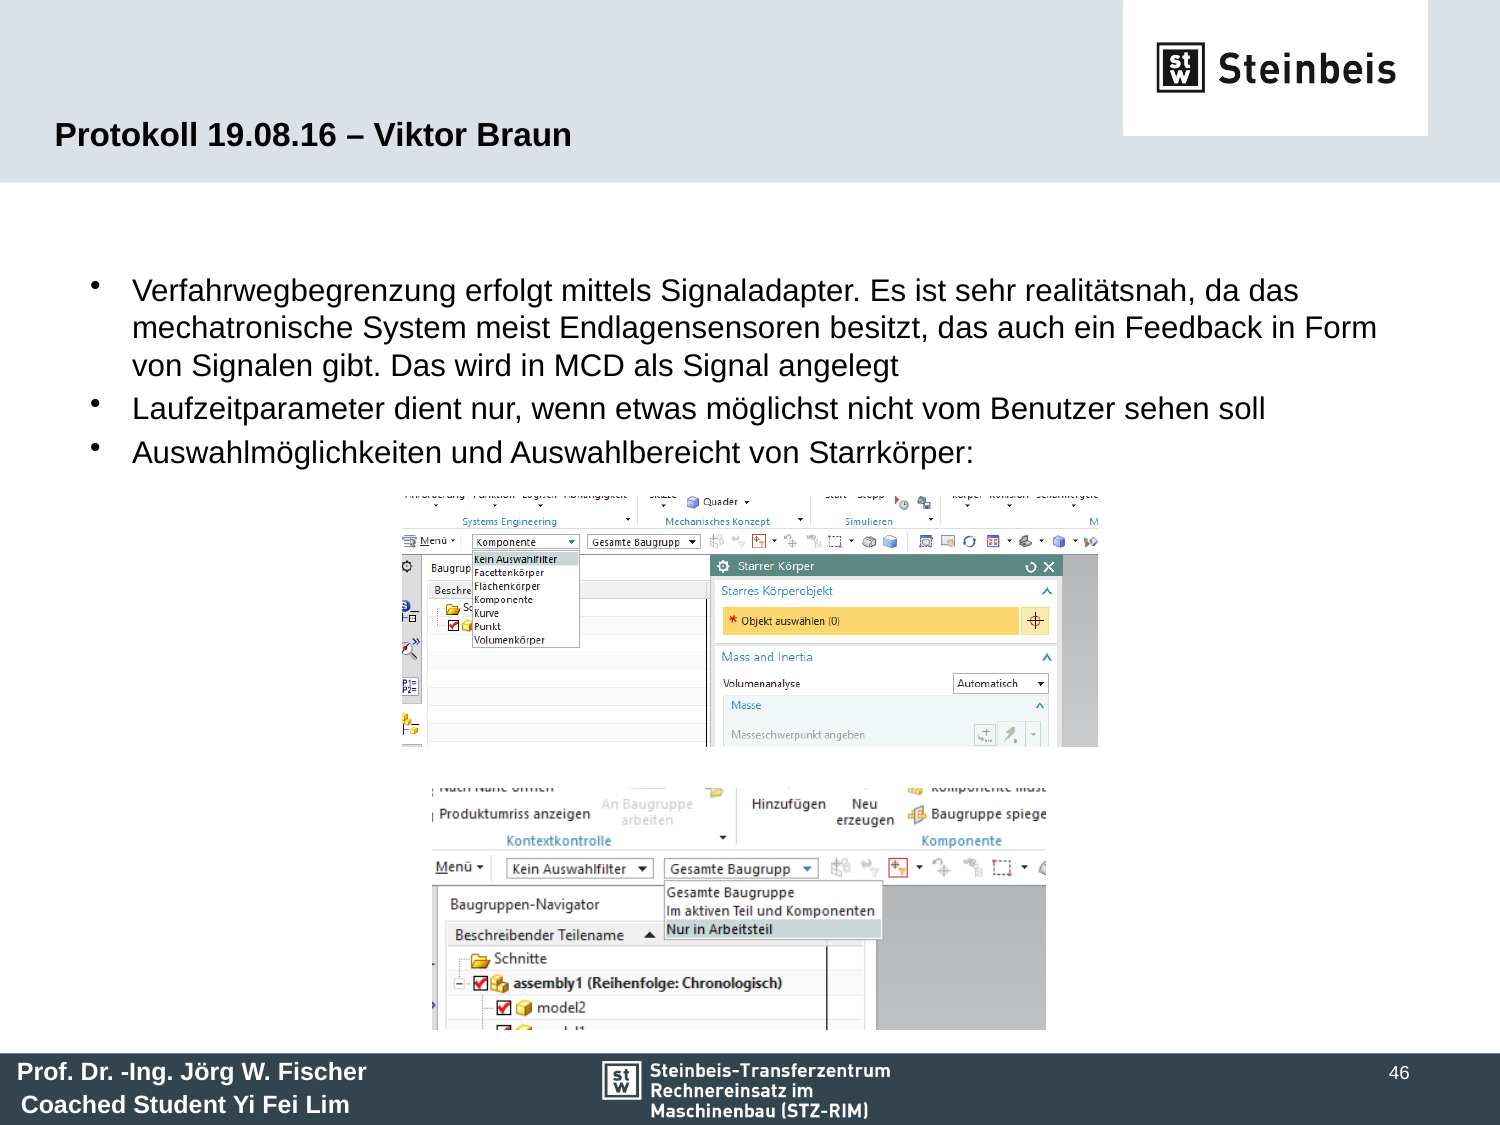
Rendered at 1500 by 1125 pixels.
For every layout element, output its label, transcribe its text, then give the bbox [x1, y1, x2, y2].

picture [432, 788, 1047, 1030]
title Protokoll 19.08.16 – Viktor Braun [39, 66, 951, 162]
picture [402, 496, 1098, 747]
picture [1108, 0, 1444, 143]
picture [592, 1057, 908, 1121]
list Verfahrwegbegrenzung erfolgt mittels Signaladapter. Es ist sehr realitätsnah, da das mechatronische System meist Endlagensensoren besitzt, das auch ein Feedback in Form von Signalen gibt. Das wird in MCD als Signal angelegt Laufzeitparameter dient nur, wenn etwas möglichst nicht vom Benutzer sehen soll Auswahlmöglichkeiten und Auswahlbereicht von Starrkörper: [74, 262, 1426, 1006]
slide_number 46 [1074, 1053, 1426, 1125]
